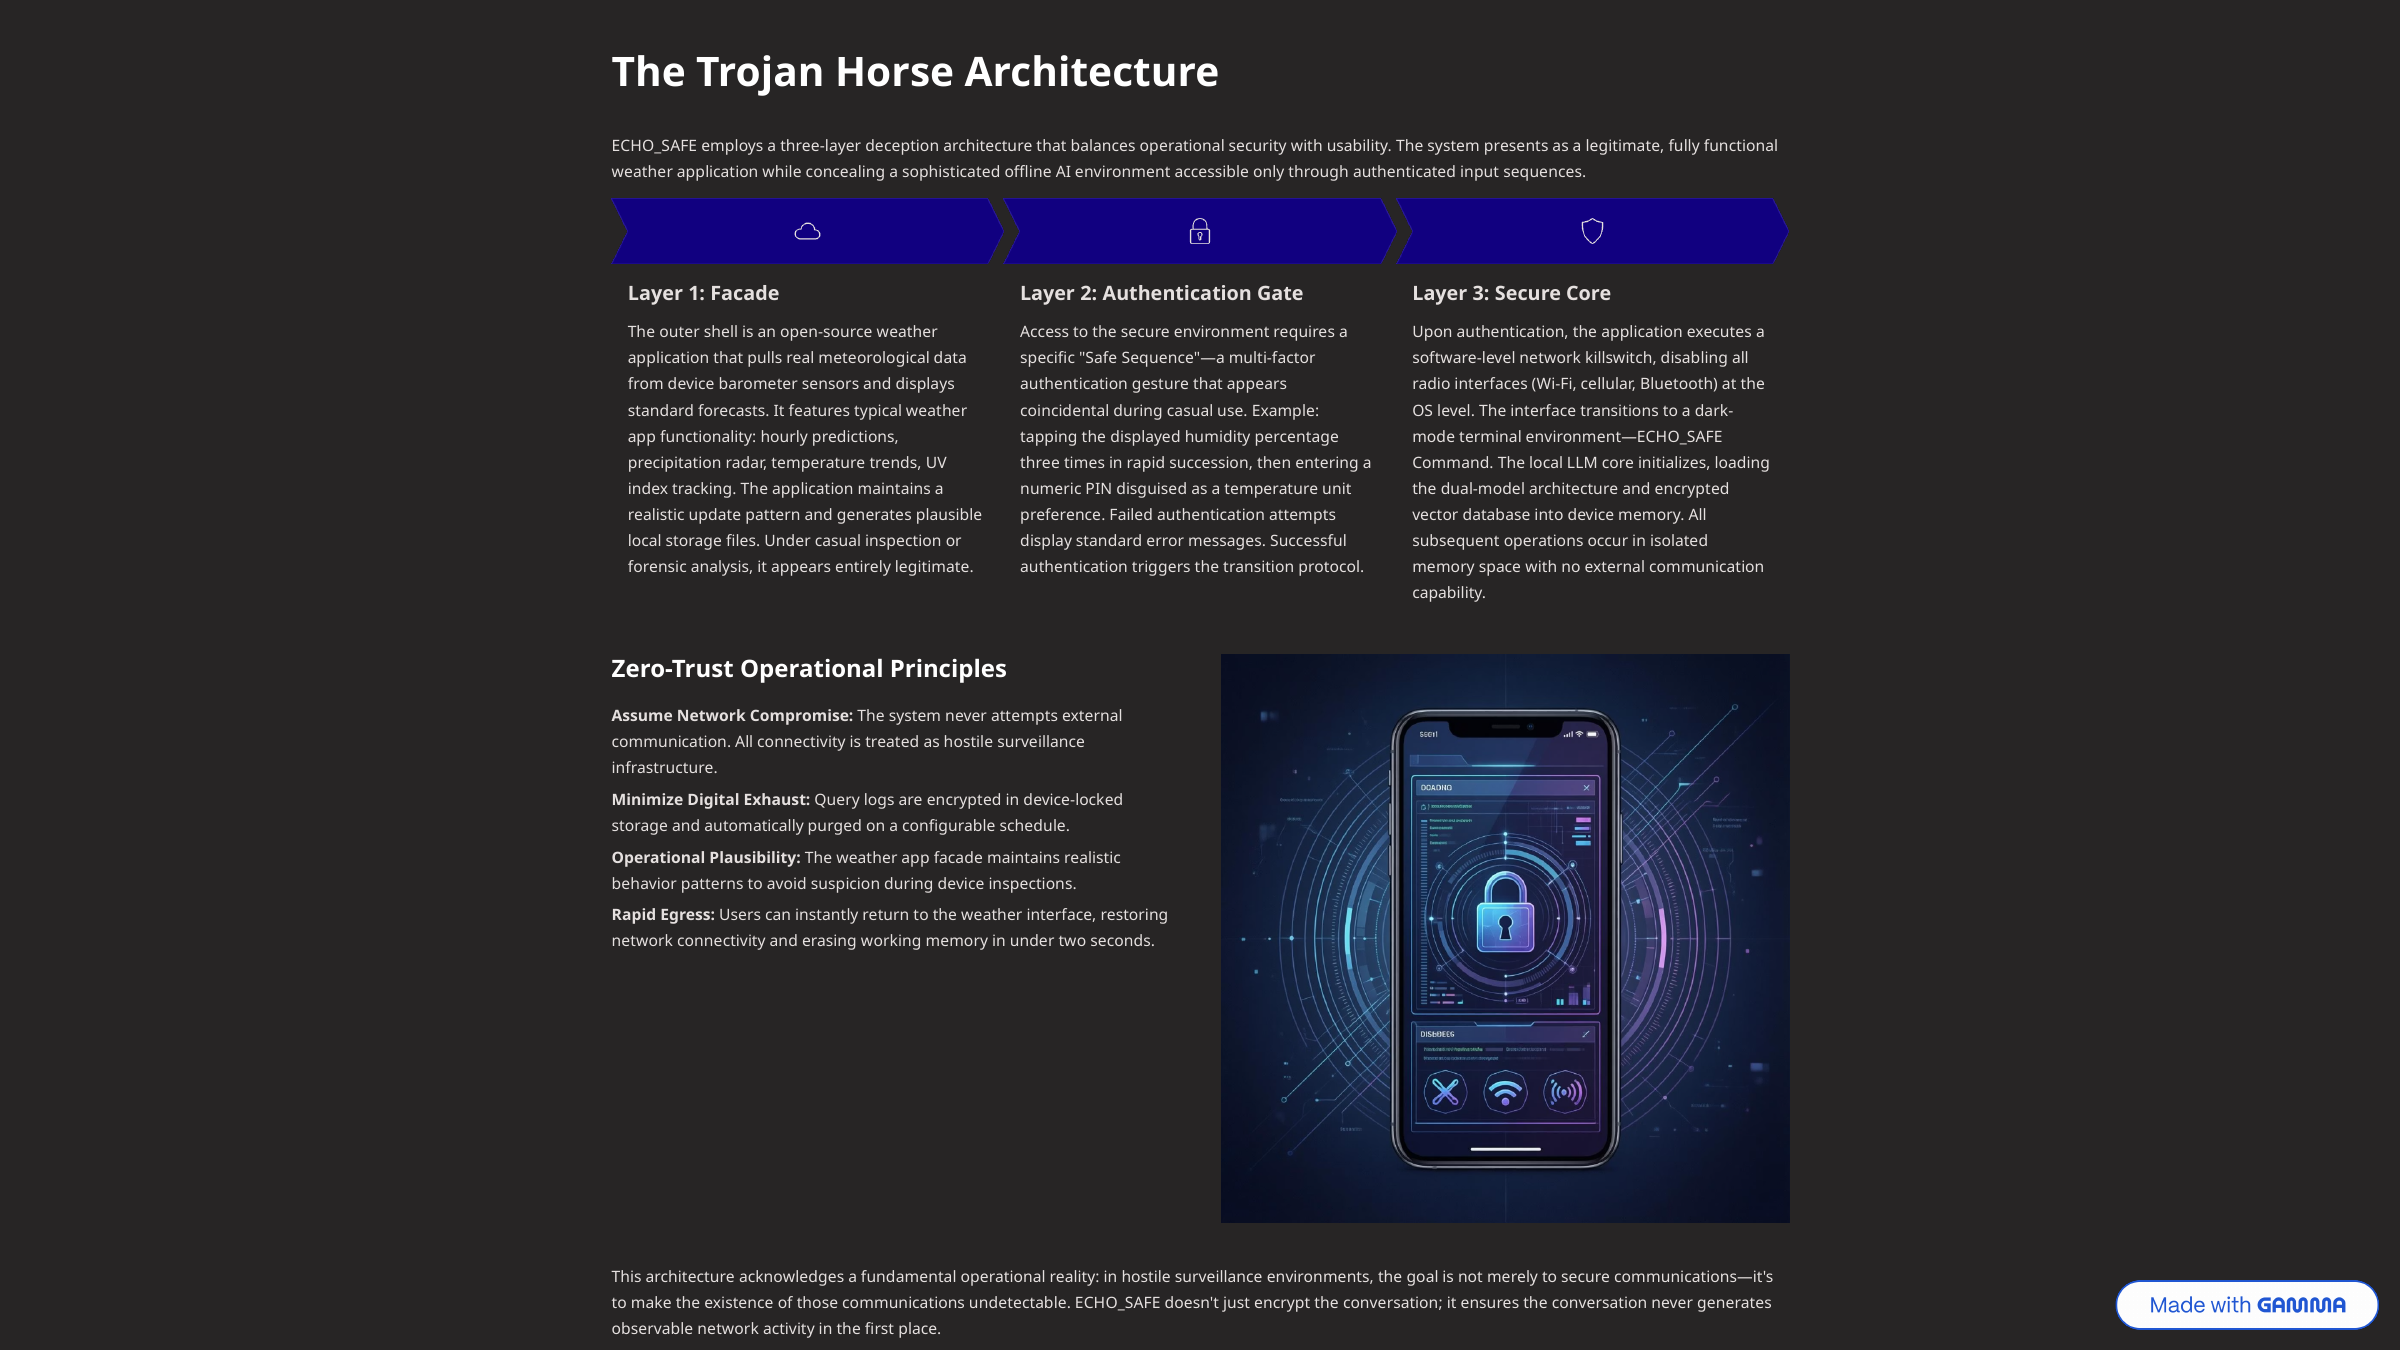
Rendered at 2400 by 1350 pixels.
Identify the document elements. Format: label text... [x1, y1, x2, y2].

text_box Zero-Trust Operational Principles [611, 652, 1009, 683]
text_box Layer 3: Secure Core [1412, 279, 1620, 306]
text_box The Trojan Horse Architecture [611, 44, 1211, 96]
text_box Rapid Egress: Users can instantly return to the weather interface, restoring network connectivity and erasing working memory in under two seconds. [611, 897, 1181, 977]
text_box Access to the secure environment requires a specific "Safe Sequence"—a multi-factor authentication gesture that appears coincidental during casual use. Example: tapping the displayed humidity percentage three times in rapid succession, then entering a numeric PIN disguised as a temperature unit preference. Failed authentication attempts display standard error messages. Successful authentication triggers the transition protocol. [1020, 315, 1380, 576]
text_box The outer shell is an open-source weather application that pulls real meteorological data from device barometer sensors and displays standard forecasts. It features typical weather app functionality: hourly predictions, precipitation radar, temperature trends, UV index tracking. The application maintains a realistic update pattern and generates plausible local storage files. Under casual inspection or forensic analysis, it appears entirely legitimate. [627, 315, 988, 602]
text_box Upon authentication, the application executes a software-level network killswitch, disabling all radio interfaces (Wi-Fi, cellular, Bluetooth) at the OS level. The interface transitions to a dark-mode terminal environment—ECHO_SAFE Command. The local LLM core initializes, loading the dual-model architecture and encrypted vector database into device memory. All subsequent operations occur in isolated memory space with no external communication capability. [1412, 315, 1773, 602]
picture [1221, 654, 1790, 1223]
picture [611, 198, 1789, 264]
text_box This architecture acknowledges a fundamental operational reality: in hostile surveillance environments, the goal is not merely to secure communications—it's to make the existence of those communications undetectable. ECHO_SAFE doesn't just encrypt the conversation; it ensures the conversation never generates observable network activity in the first place. [611, 1259, 1789, 1338]
text_box Layer 2: Authentication Gate [1020, 279, 1304, 306]
picture [2106, 1271, 2389, 1339]
text_box Assume Network Compromise: The system never attempts external communication. All connectivity is treated as hostile surveillance infrastructure. [611, 698, 1181, 777]
text_box Operational Plausibility: The weather app facade maintains realistic behavior patterns to avoid suspicion during device inspections. [611, 840, 1181, 893]
text_box Layer 1: Facade [627, 279, 832, 306]
text_box ECHO_SAFE employs a three-layer deception architecture that balances operational security with usability. The system presents as a legitimate, fully functional weather application while concealing a sophisticated offline AI environment accessible only through authenticated input sequences. [611, 128, 1789, 181]
text_box Minimize Digital Exhaust: Query logs are encrypted in device-locked storage and automatically purged on a configurable schedule. [611, 782, 1181, 835]
